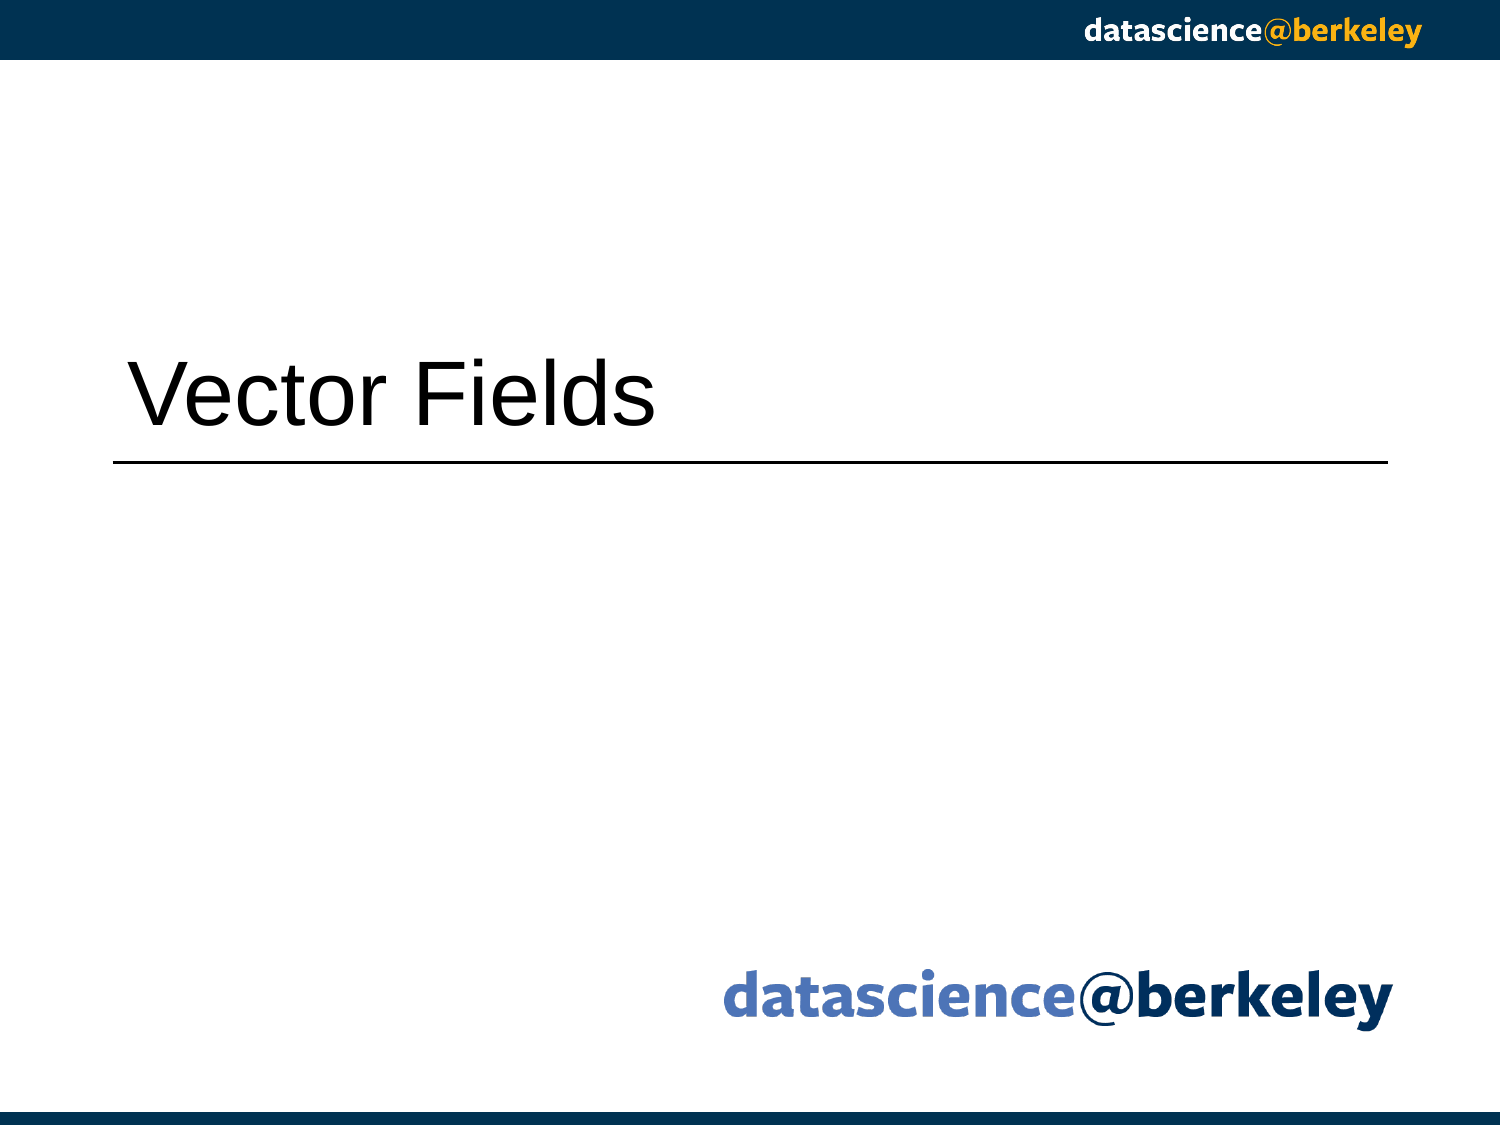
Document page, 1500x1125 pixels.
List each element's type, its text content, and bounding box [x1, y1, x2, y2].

picture [713, 956, 1411, 1038]
title Vector Fields [112, 314, 1388, 463]
picture [1079, 10, 1431, 52]
